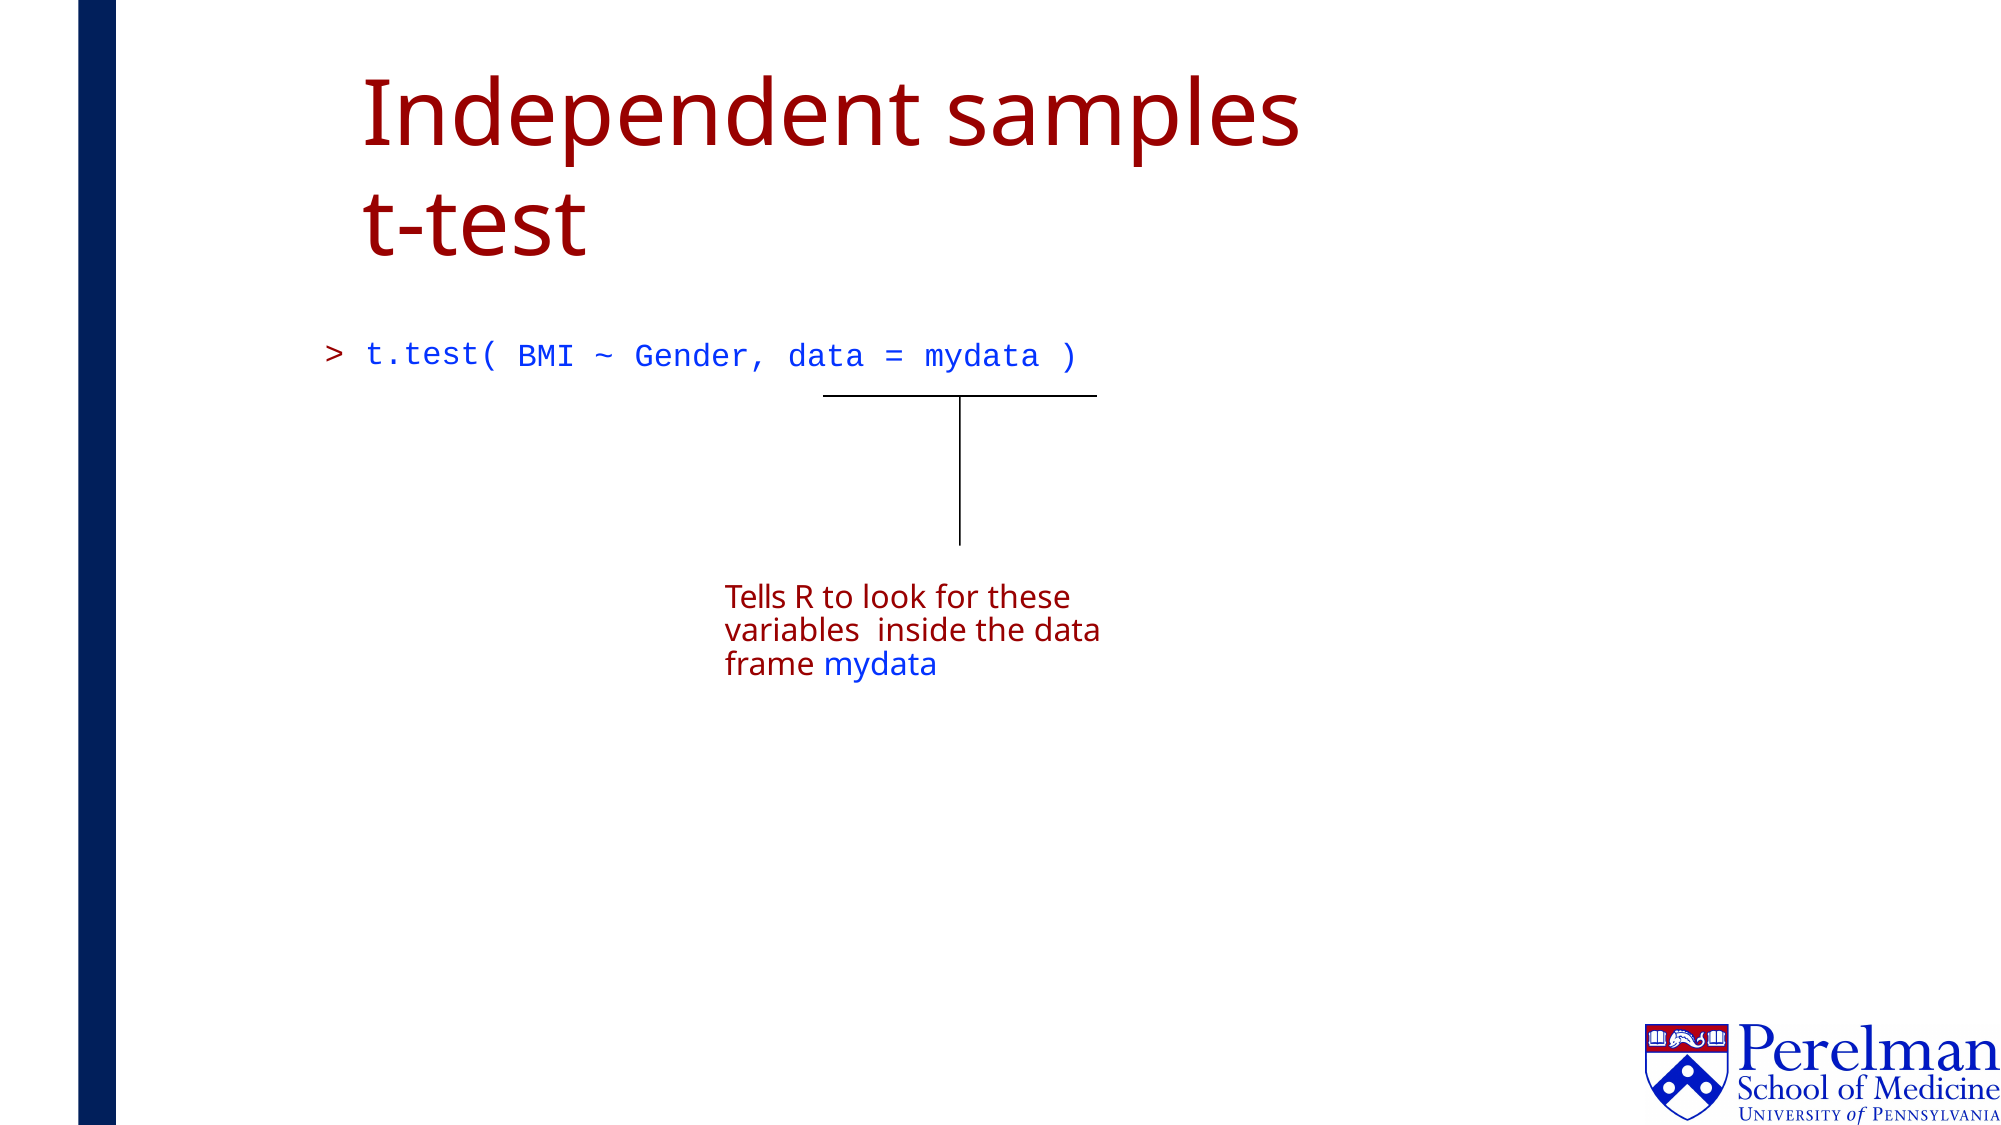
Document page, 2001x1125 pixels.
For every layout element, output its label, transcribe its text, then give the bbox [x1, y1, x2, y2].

text_box data [786, 333, 867, 373]
text_box > t.test( [323, 332, 501, 372]
picture [1645, 1024, 2000, 1125]
title Independent samples t-test [361, 54, 1387, 275]
text_box Tells R to look for these variables inside the data frame mydata [723, 580, 1164, 682]
text_box = mydata ) [883, 333, 1250, 373]
text_box BMI [516, 333, 592, 373]
text_box ~ Gender, [592, 333, 770, 373]
